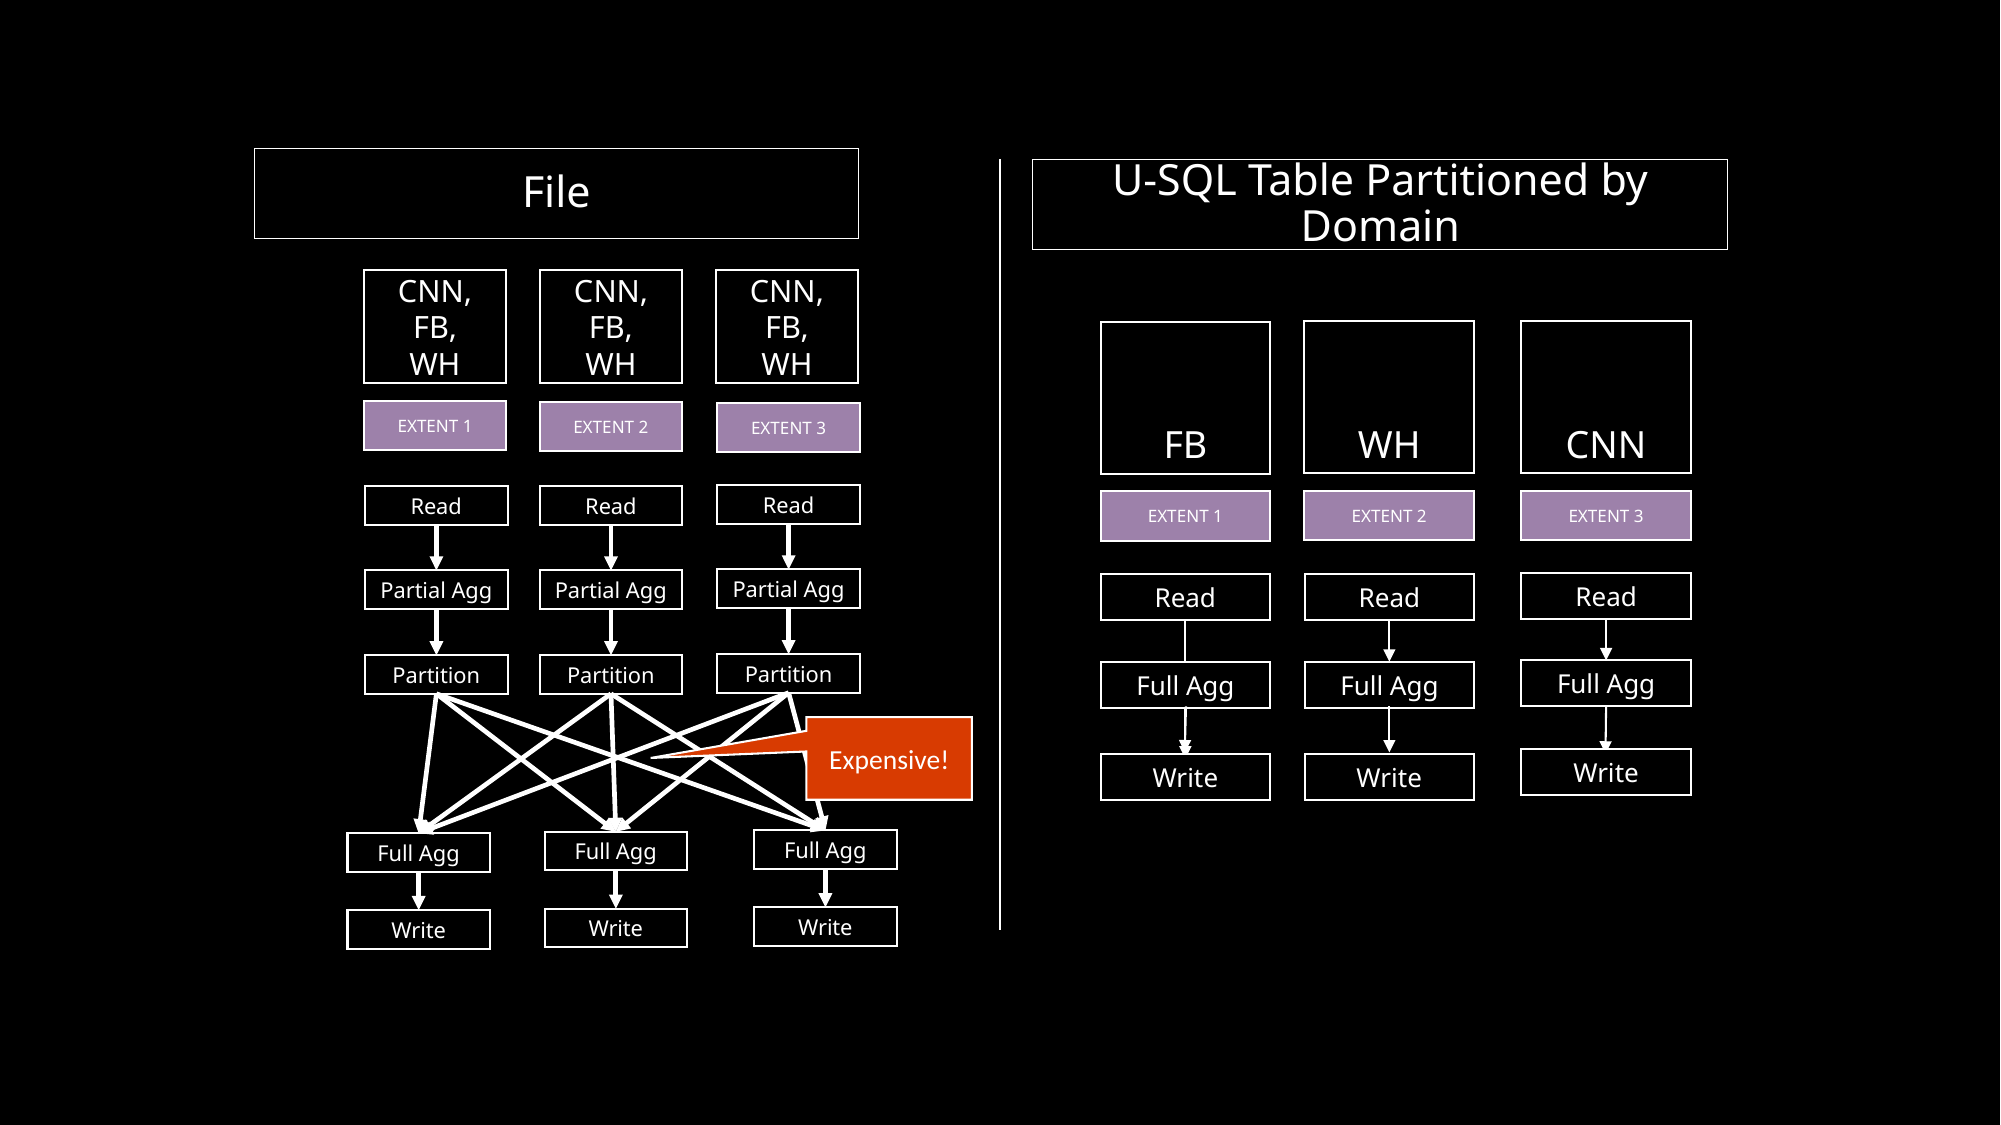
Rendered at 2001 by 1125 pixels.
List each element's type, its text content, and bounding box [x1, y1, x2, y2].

text_box U-SQL Table Partitioned by Domain [1032, 159, 1728, 250]
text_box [1100, 320, 1692, 800]
title File [254, 148, 859, 239]
text_box Expensive! [897, 716, 973, 801]
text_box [347, 270, 897, 949]
